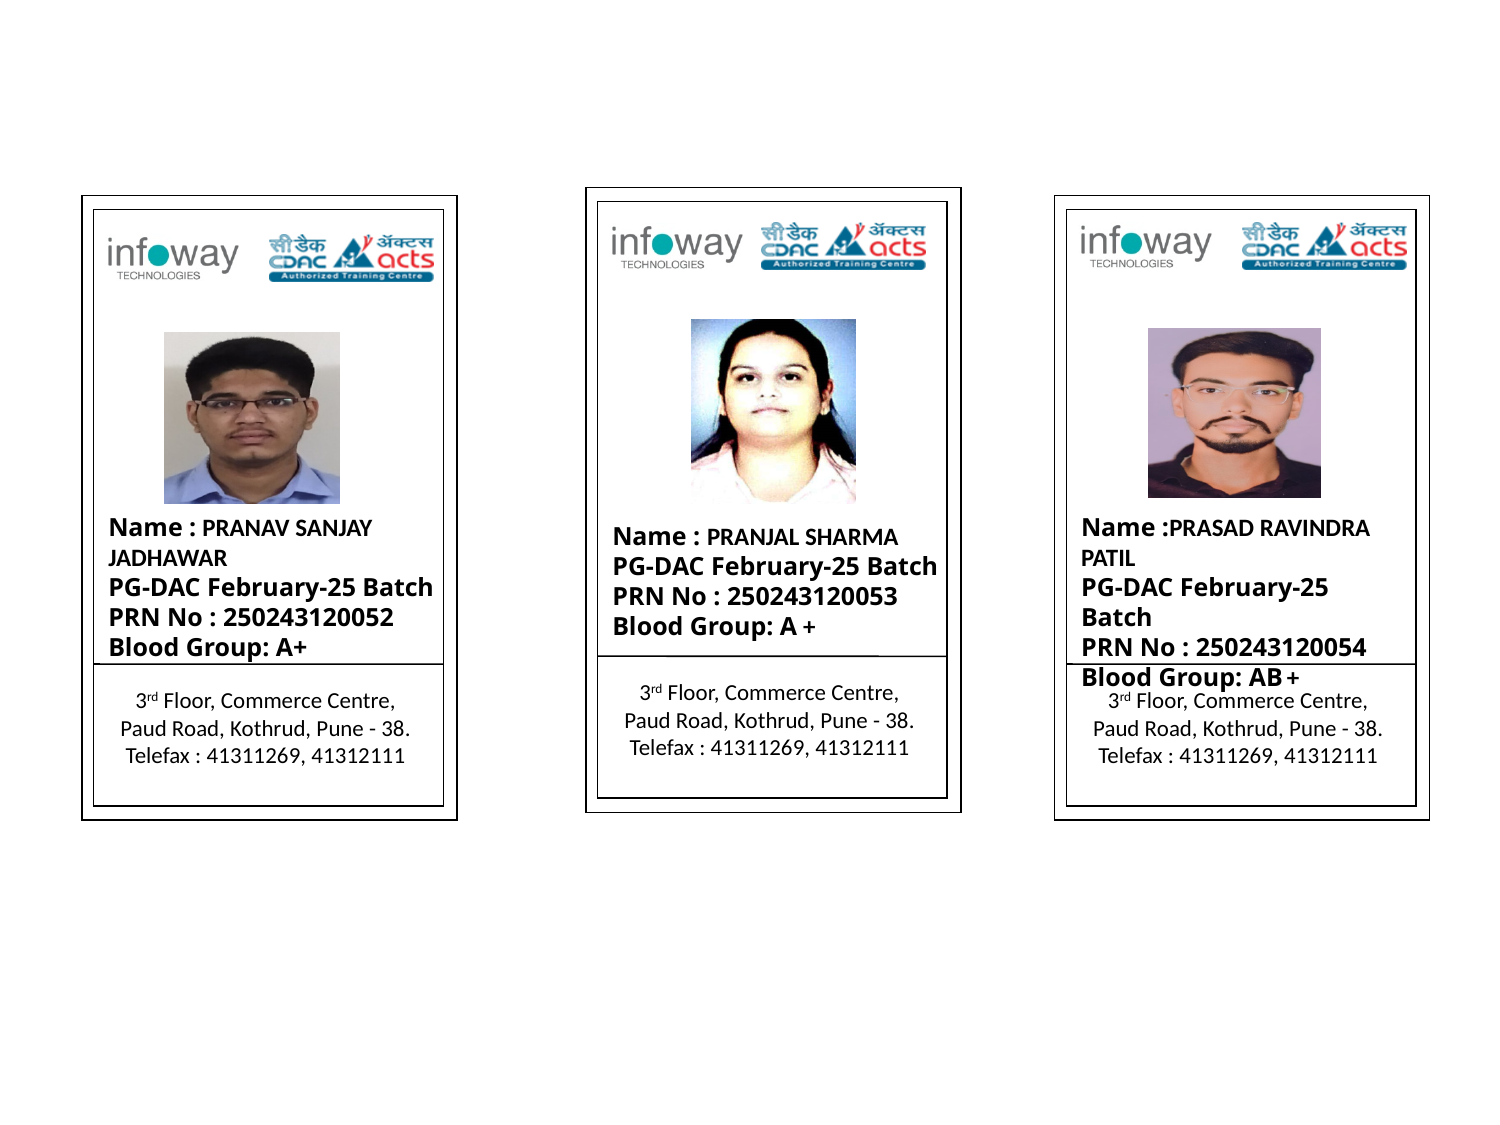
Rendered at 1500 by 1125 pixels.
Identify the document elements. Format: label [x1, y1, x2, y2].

picture [761, 222, 926, 270]
picture [163, 332, 341, 505]
picture [269, 234, 434, 282]
picture [609, 222, 744, 270]
picture [691, 319, 856, 505]
picture [1077, 222, 1212, 270]
text_box [81, 195, 458, 821]
picture [1148, 327, 1321, 499]
picture [1241, 222, 1407, 270]
text_box [1054, 195, 1430, 821]
text_box [585, 187, 962, 813]
